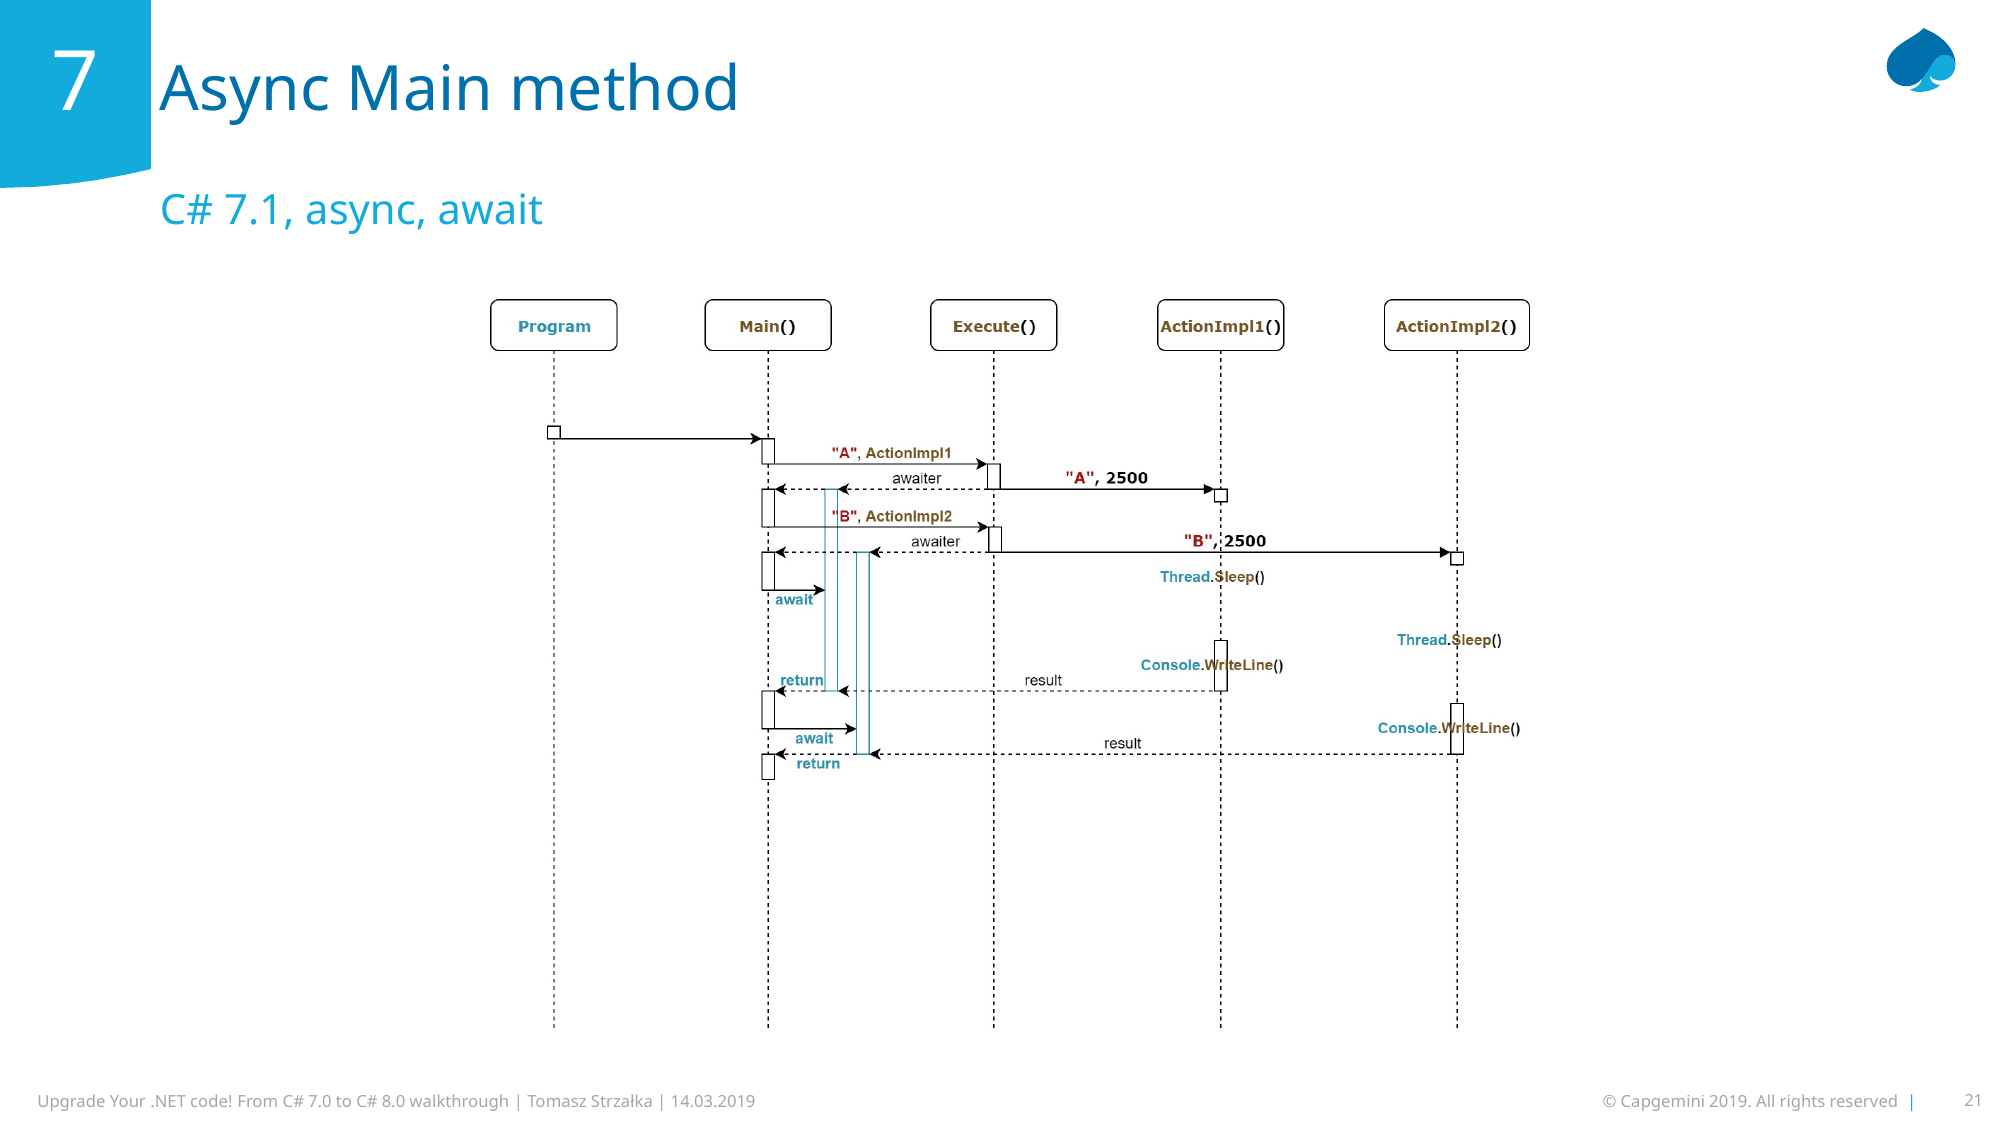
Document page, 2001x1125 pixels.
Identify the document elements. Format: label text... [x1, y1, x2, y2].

title Async Main method [159, 0, 1863, 182]
list C# 7.1, async, await [159, 188, 1955, 272]
picture [489, 299, 1540, 1032]
list 7 [0, 7, 150, 158]
